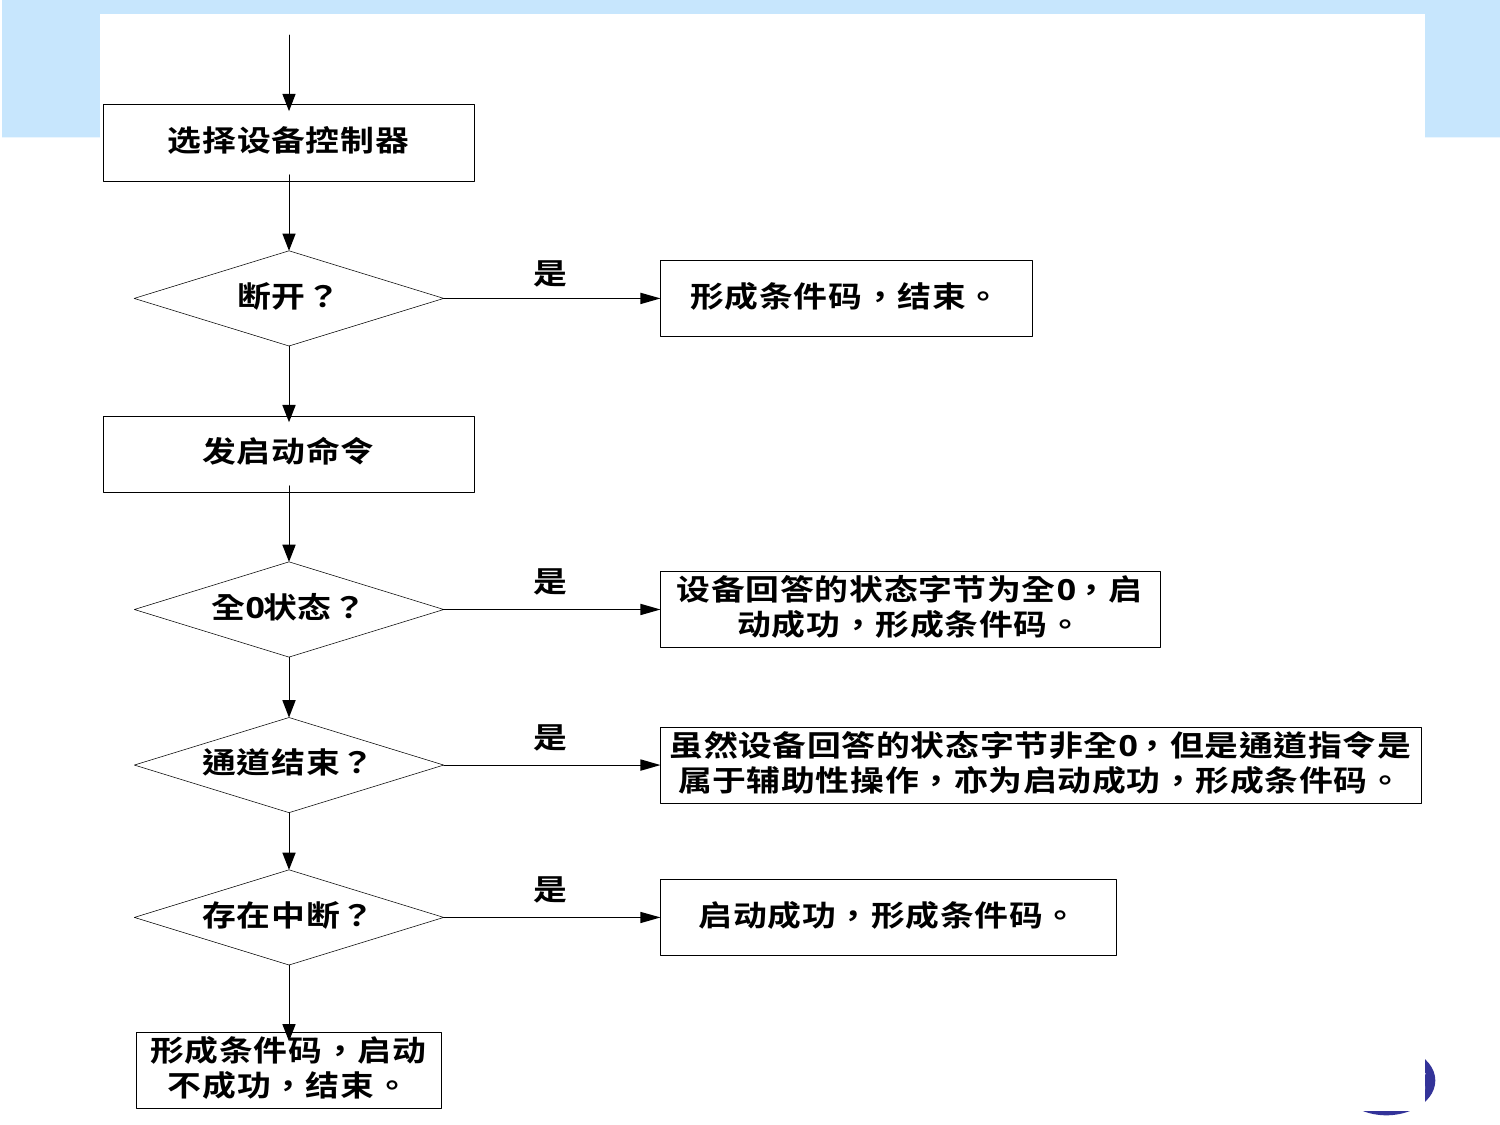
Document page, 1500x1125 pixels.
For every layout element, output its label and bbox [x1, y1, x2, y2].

text_box [99, 14, 1425, 1111]
